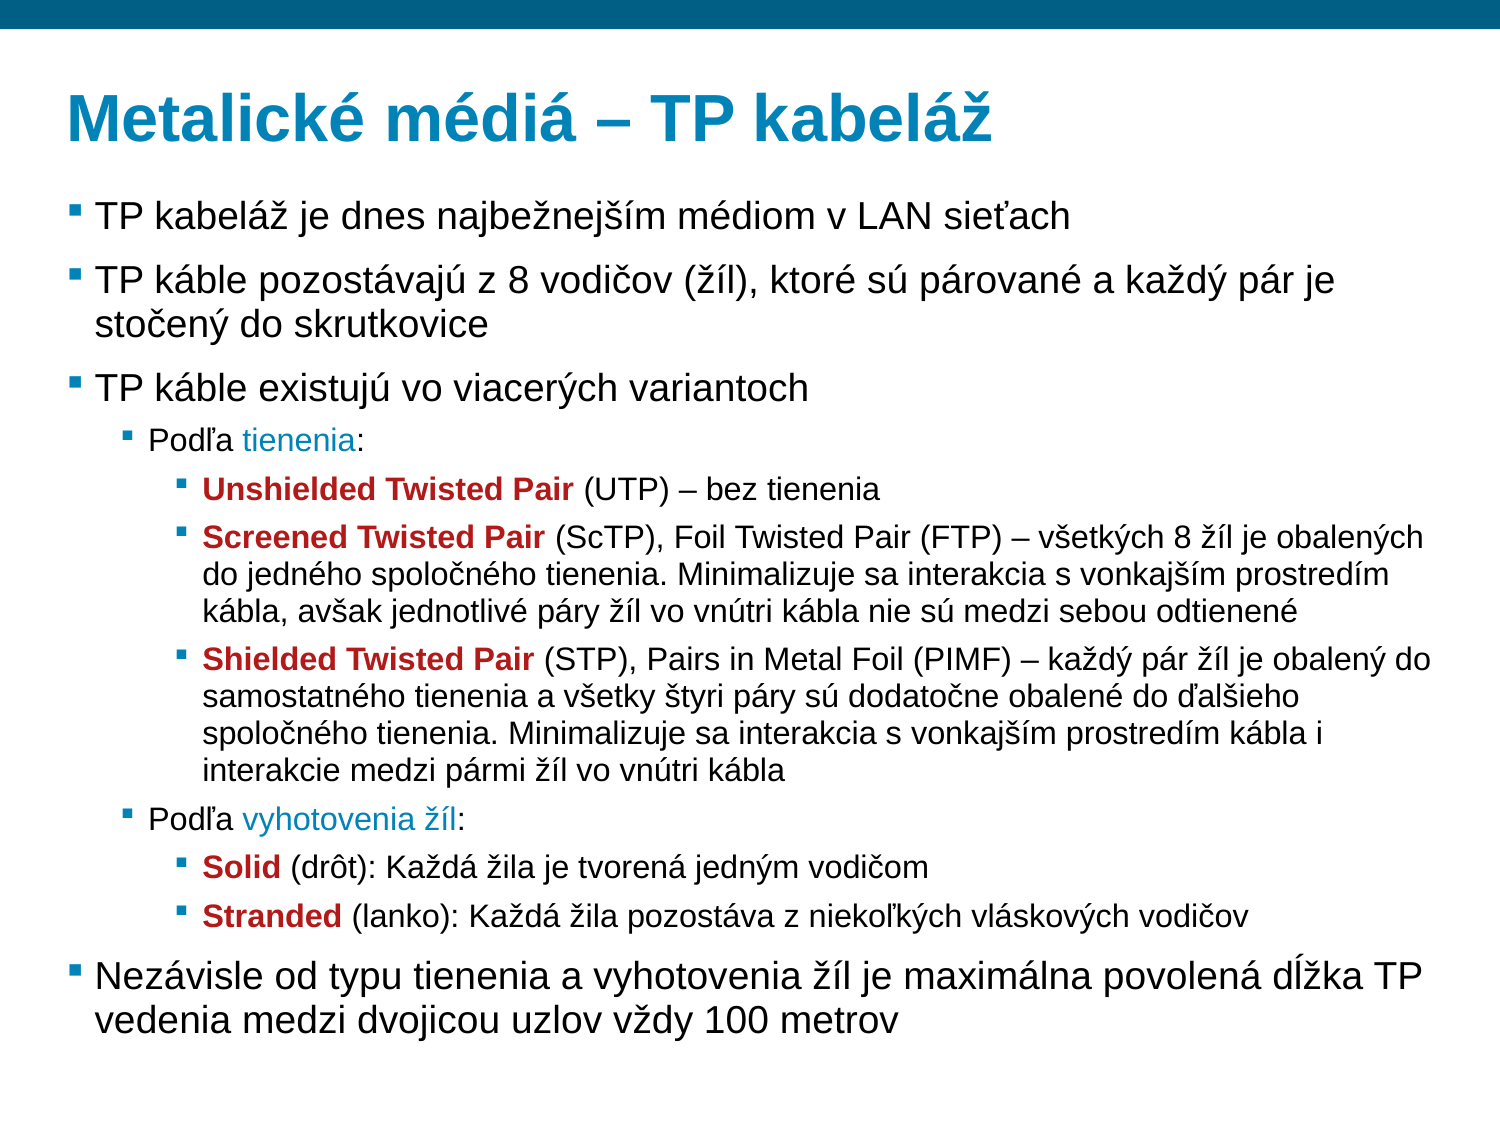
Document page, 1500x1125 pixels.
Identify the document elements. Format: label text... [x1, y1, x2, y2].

title Metalické médiá – TP kabeláž [53, 50, 1447, 163]
list TP kabeláž je dnes najbežnejším médiom v LAN sieťach TP káble pozostávajú z 8 vodičov (žíl), ktoré sú párované a každý pár je stočený do skrutkovice TP káble existujú vo viacerých variantoch Podľa tienenia: Unshielded Twisted Pair (UTP) – bez tienenia Screened Twisted Pair (ScTP), Foil Twisted Pair (FTP) – všetkých 8 žíl je obalených do jedného spoločného tienenia. Minimalizuje sa interakcia s vonkajším prostredím kábla, avšak jednotlivé páry žíl vo vnútri kábla nie sú medzi sebou odtienené Shielded Twisted Pair (STP), Pairs in Metal Foil (PIMF) – každý pár žíl je obalený do samostatného tienenia a všetky štyri páry sú dodatočne obalené do ďalšieho spoločného tienenia. Minimalizuje sa interakcia s vonkajším prostredím kábla i interakcie medzi pármi žíl vo vnútri kábla Podľa vyhotovenia žíl: Solid (drôt): Každá žila je tvorená jedným vodičom Stranded (lanko): Každá žila pozostáva z niekoľkých vláskových vodičov Nezávisle od typu tienenia a vyhotovenia žíl je maximálna povolená dĺžka TP vedenia medzi dvojicou uzlov vždy 100 metrov [53, 187, 1447, 1075]
